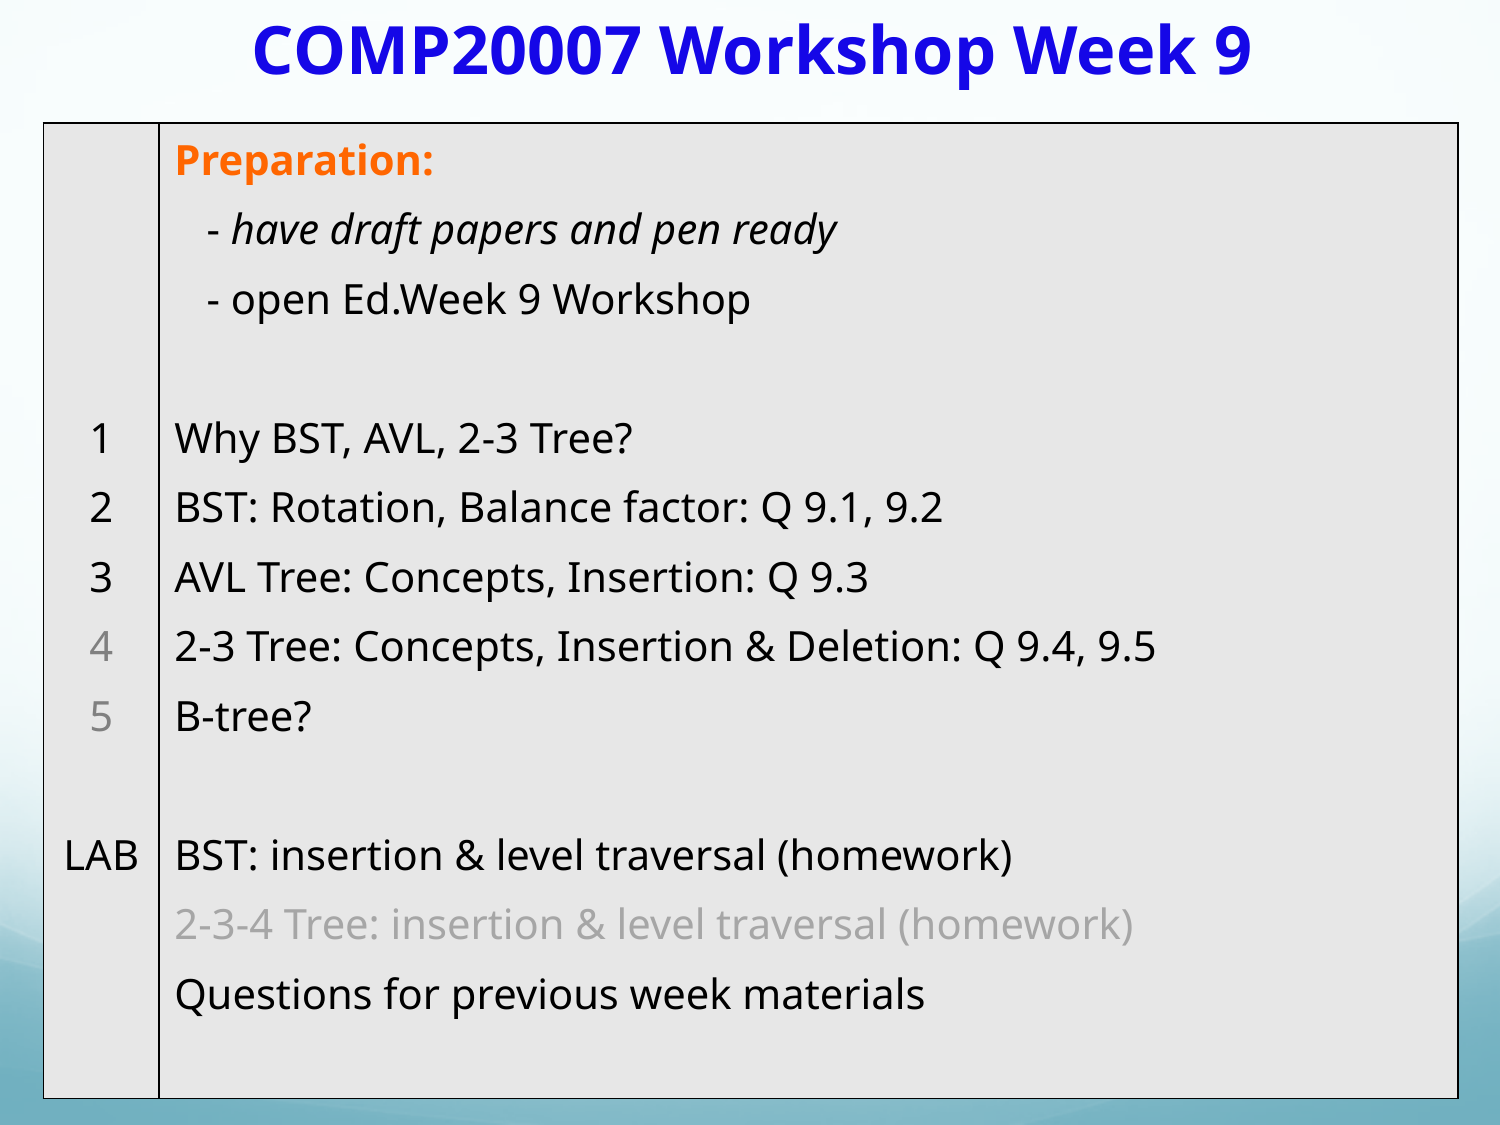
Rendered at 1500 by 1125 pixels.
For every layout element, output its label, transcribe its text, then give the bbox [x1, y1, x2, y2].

title COMP20007 Workshop Week 9 [45, 0, 1460, 123]
table_header 1 2 3 4 5 LAB [44, 124, 158, 1098]
table_header Preparation: - have draft papers and pen ready - open Ed.Week 9 Workshop Why BST, AVL, 2-3 Tree? BST: Rotation, Balance factor: Q 9.1, 9.2 AVL Tree: Concepts, Insertion: Q 9.3 2-3 Tree: Concepts, Insertion & Deletion: Q 9.4, 9.5 B-tree? BST: insertion & level traversal (homework) 2-3-4 Tree: insertion & level traversal (homework) Questions for previous week materials [160, 124, 1457, 1098]
